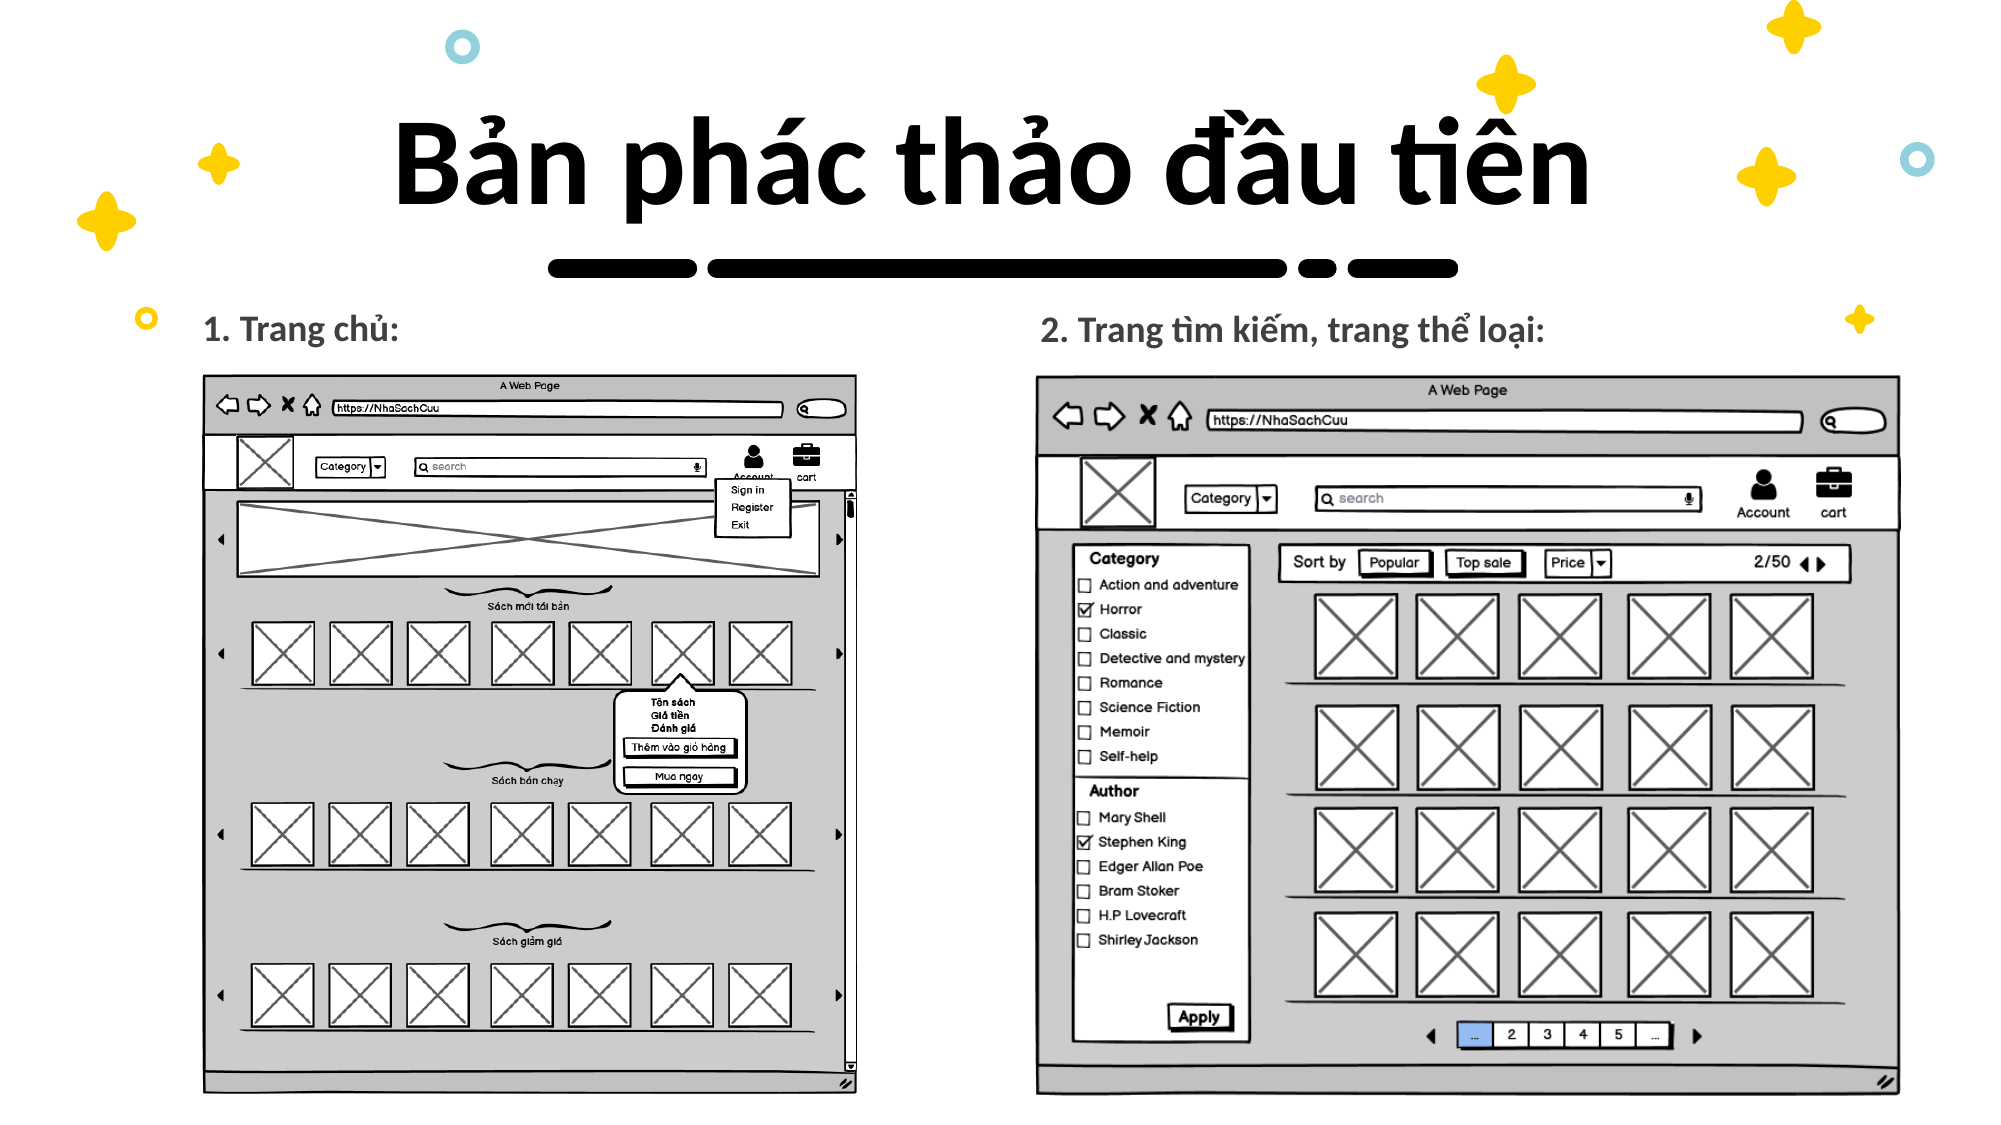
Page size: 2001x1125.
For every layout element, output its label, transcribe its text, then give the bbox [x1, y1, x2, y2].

picture [76, 29, 1458, 1094]
picture [1035, 0, 1938, 1096]
text_box Bản phác thảo đầu tiên [557, 71, 1551, 237]
text_box 2. Trang tìm kiếm, trang thể loại: [1010, 297, 1551, 358]
